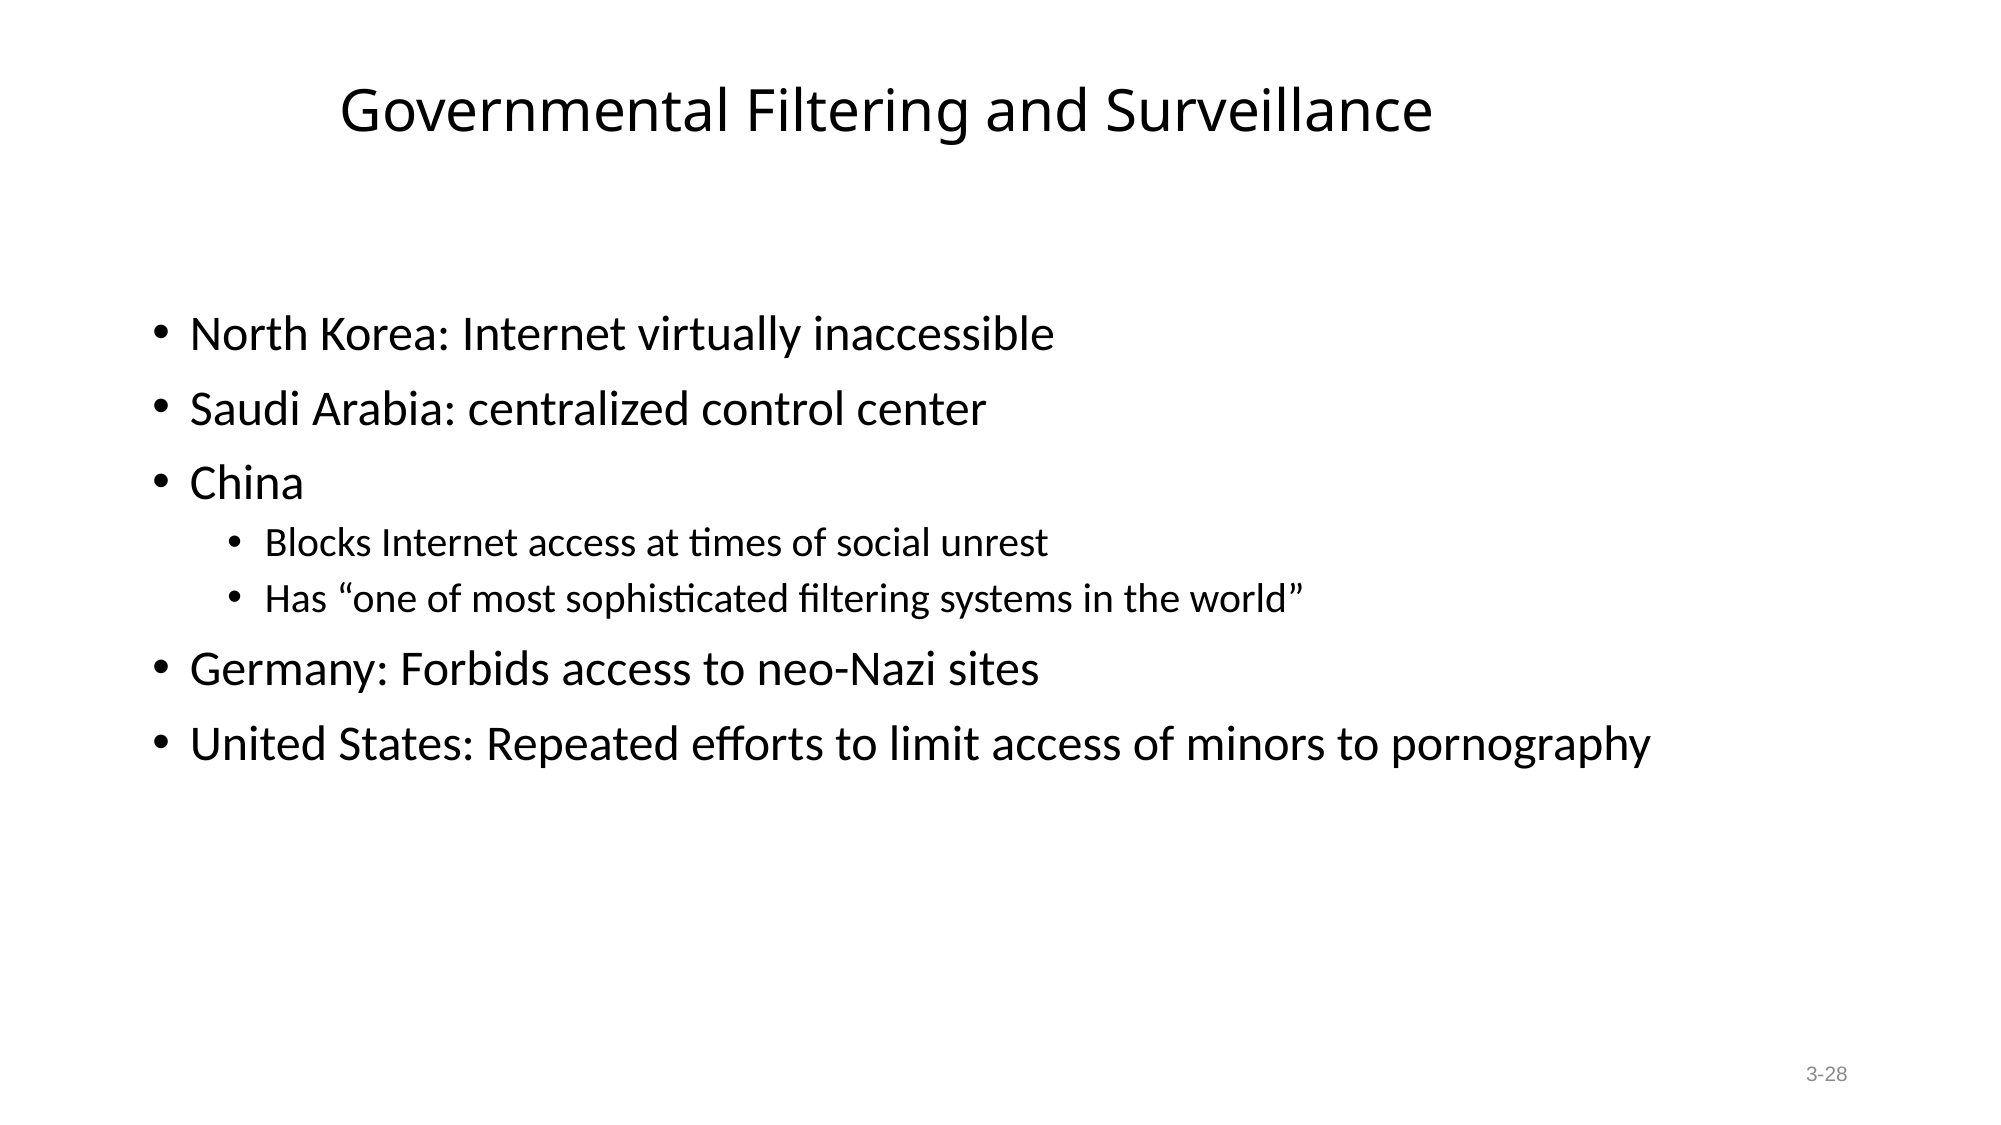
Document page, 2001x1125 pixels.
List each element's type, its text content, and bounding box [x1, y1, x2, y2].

slide_number 3-28 [1412, 1042, 1863, 1103]
title Governmental Filtering and Surveillance [324, 12, 1688, 213]
list North Korea: Internet virtually inaccessible Saudi Arabia: centralized control center China Blocks Internet access at times of social unrest Has “one of most sophisticated filtering systems in the world” Germany: Forbids access to neo-Nazi sites United States: Repeated efforts to limit access of minors to pornography [137, 299, 1863, 1014]
